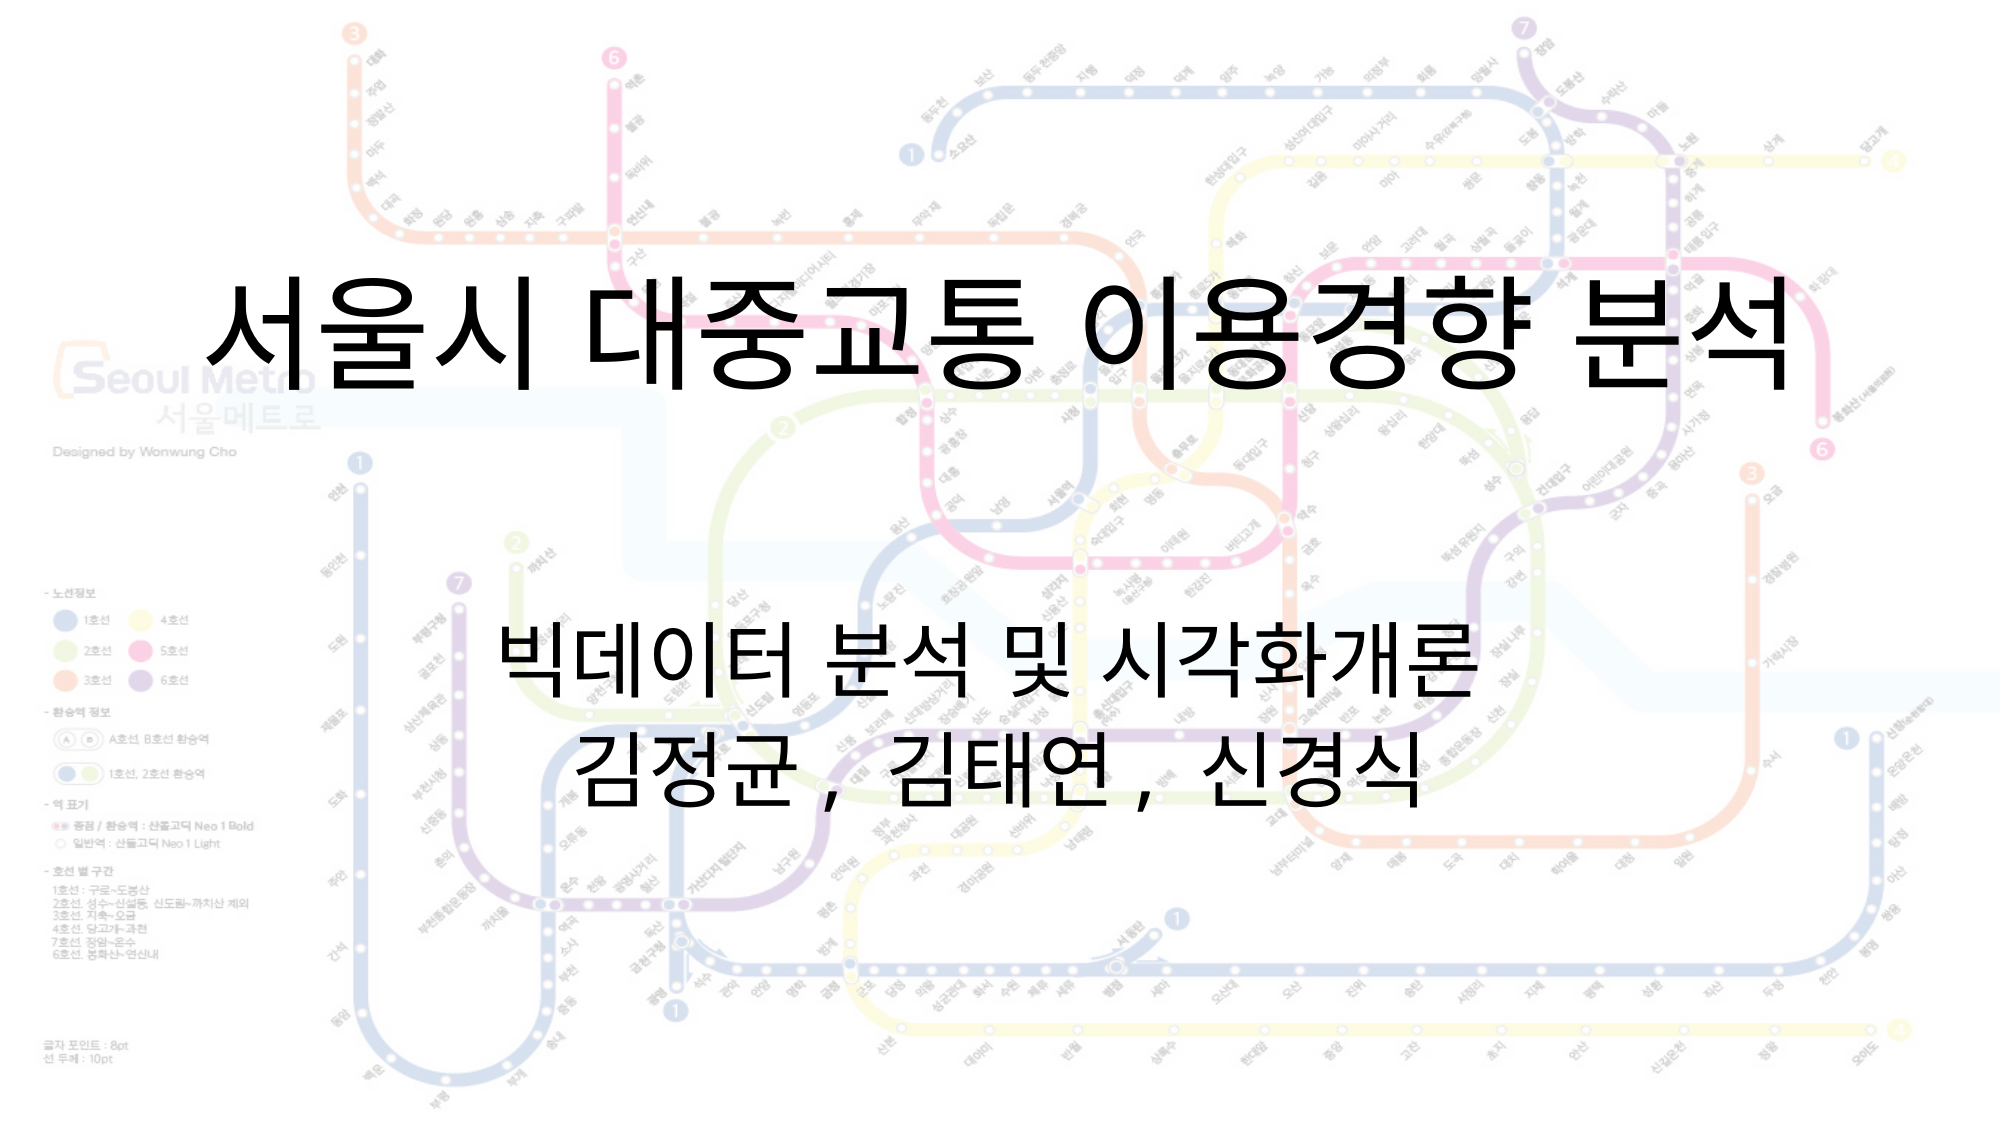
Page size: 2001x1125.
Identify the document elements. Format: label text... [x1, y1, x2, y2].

text_box [0, 0, 2000, 1125]
subtitle 빅데이터 분석 및 시각화개론 김정균, 김태연, 신경식 [453, 611, 1547, 884]
title 서울시 대중교통 이용경향 분석 [105, 198, 1895, 482]
